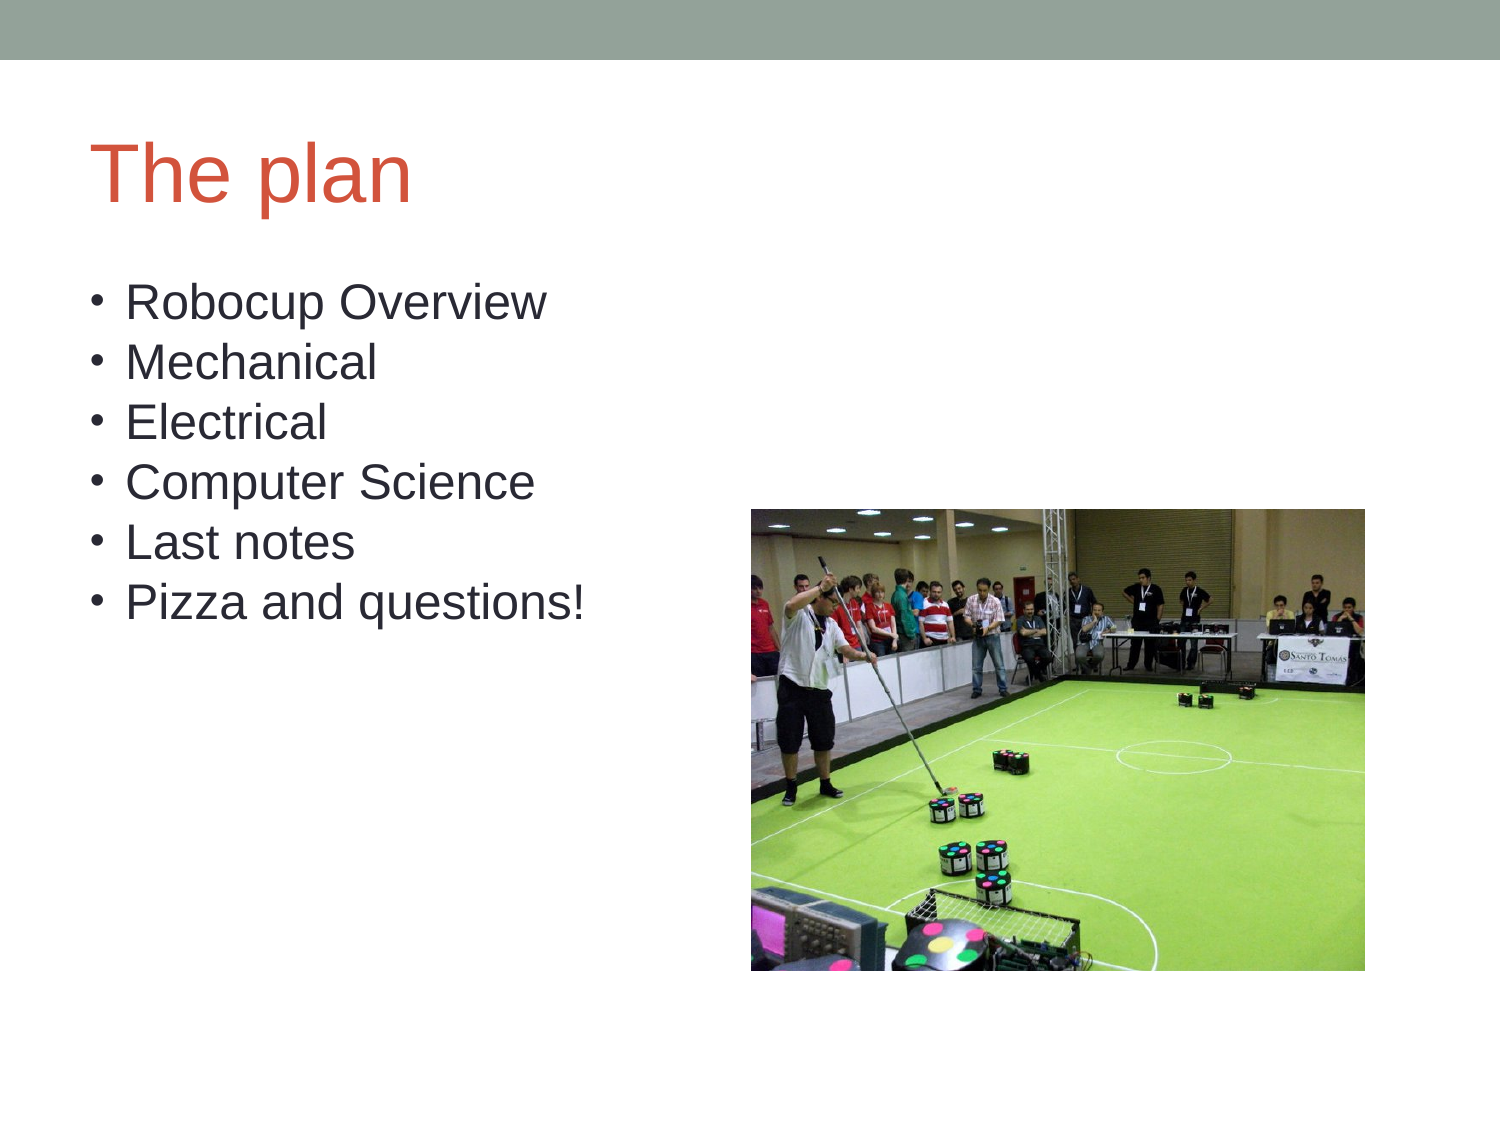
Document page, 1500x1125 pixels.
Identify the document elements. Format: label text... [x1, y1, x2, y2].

text_box The plan [75, 87, 1425, 250]
picture [751, 509, 1366, 971]
text_box Robocup Overview Mechanical Electrical Computer Science Last notes Pizza and questions! [75, 262, 1425, 1063]
